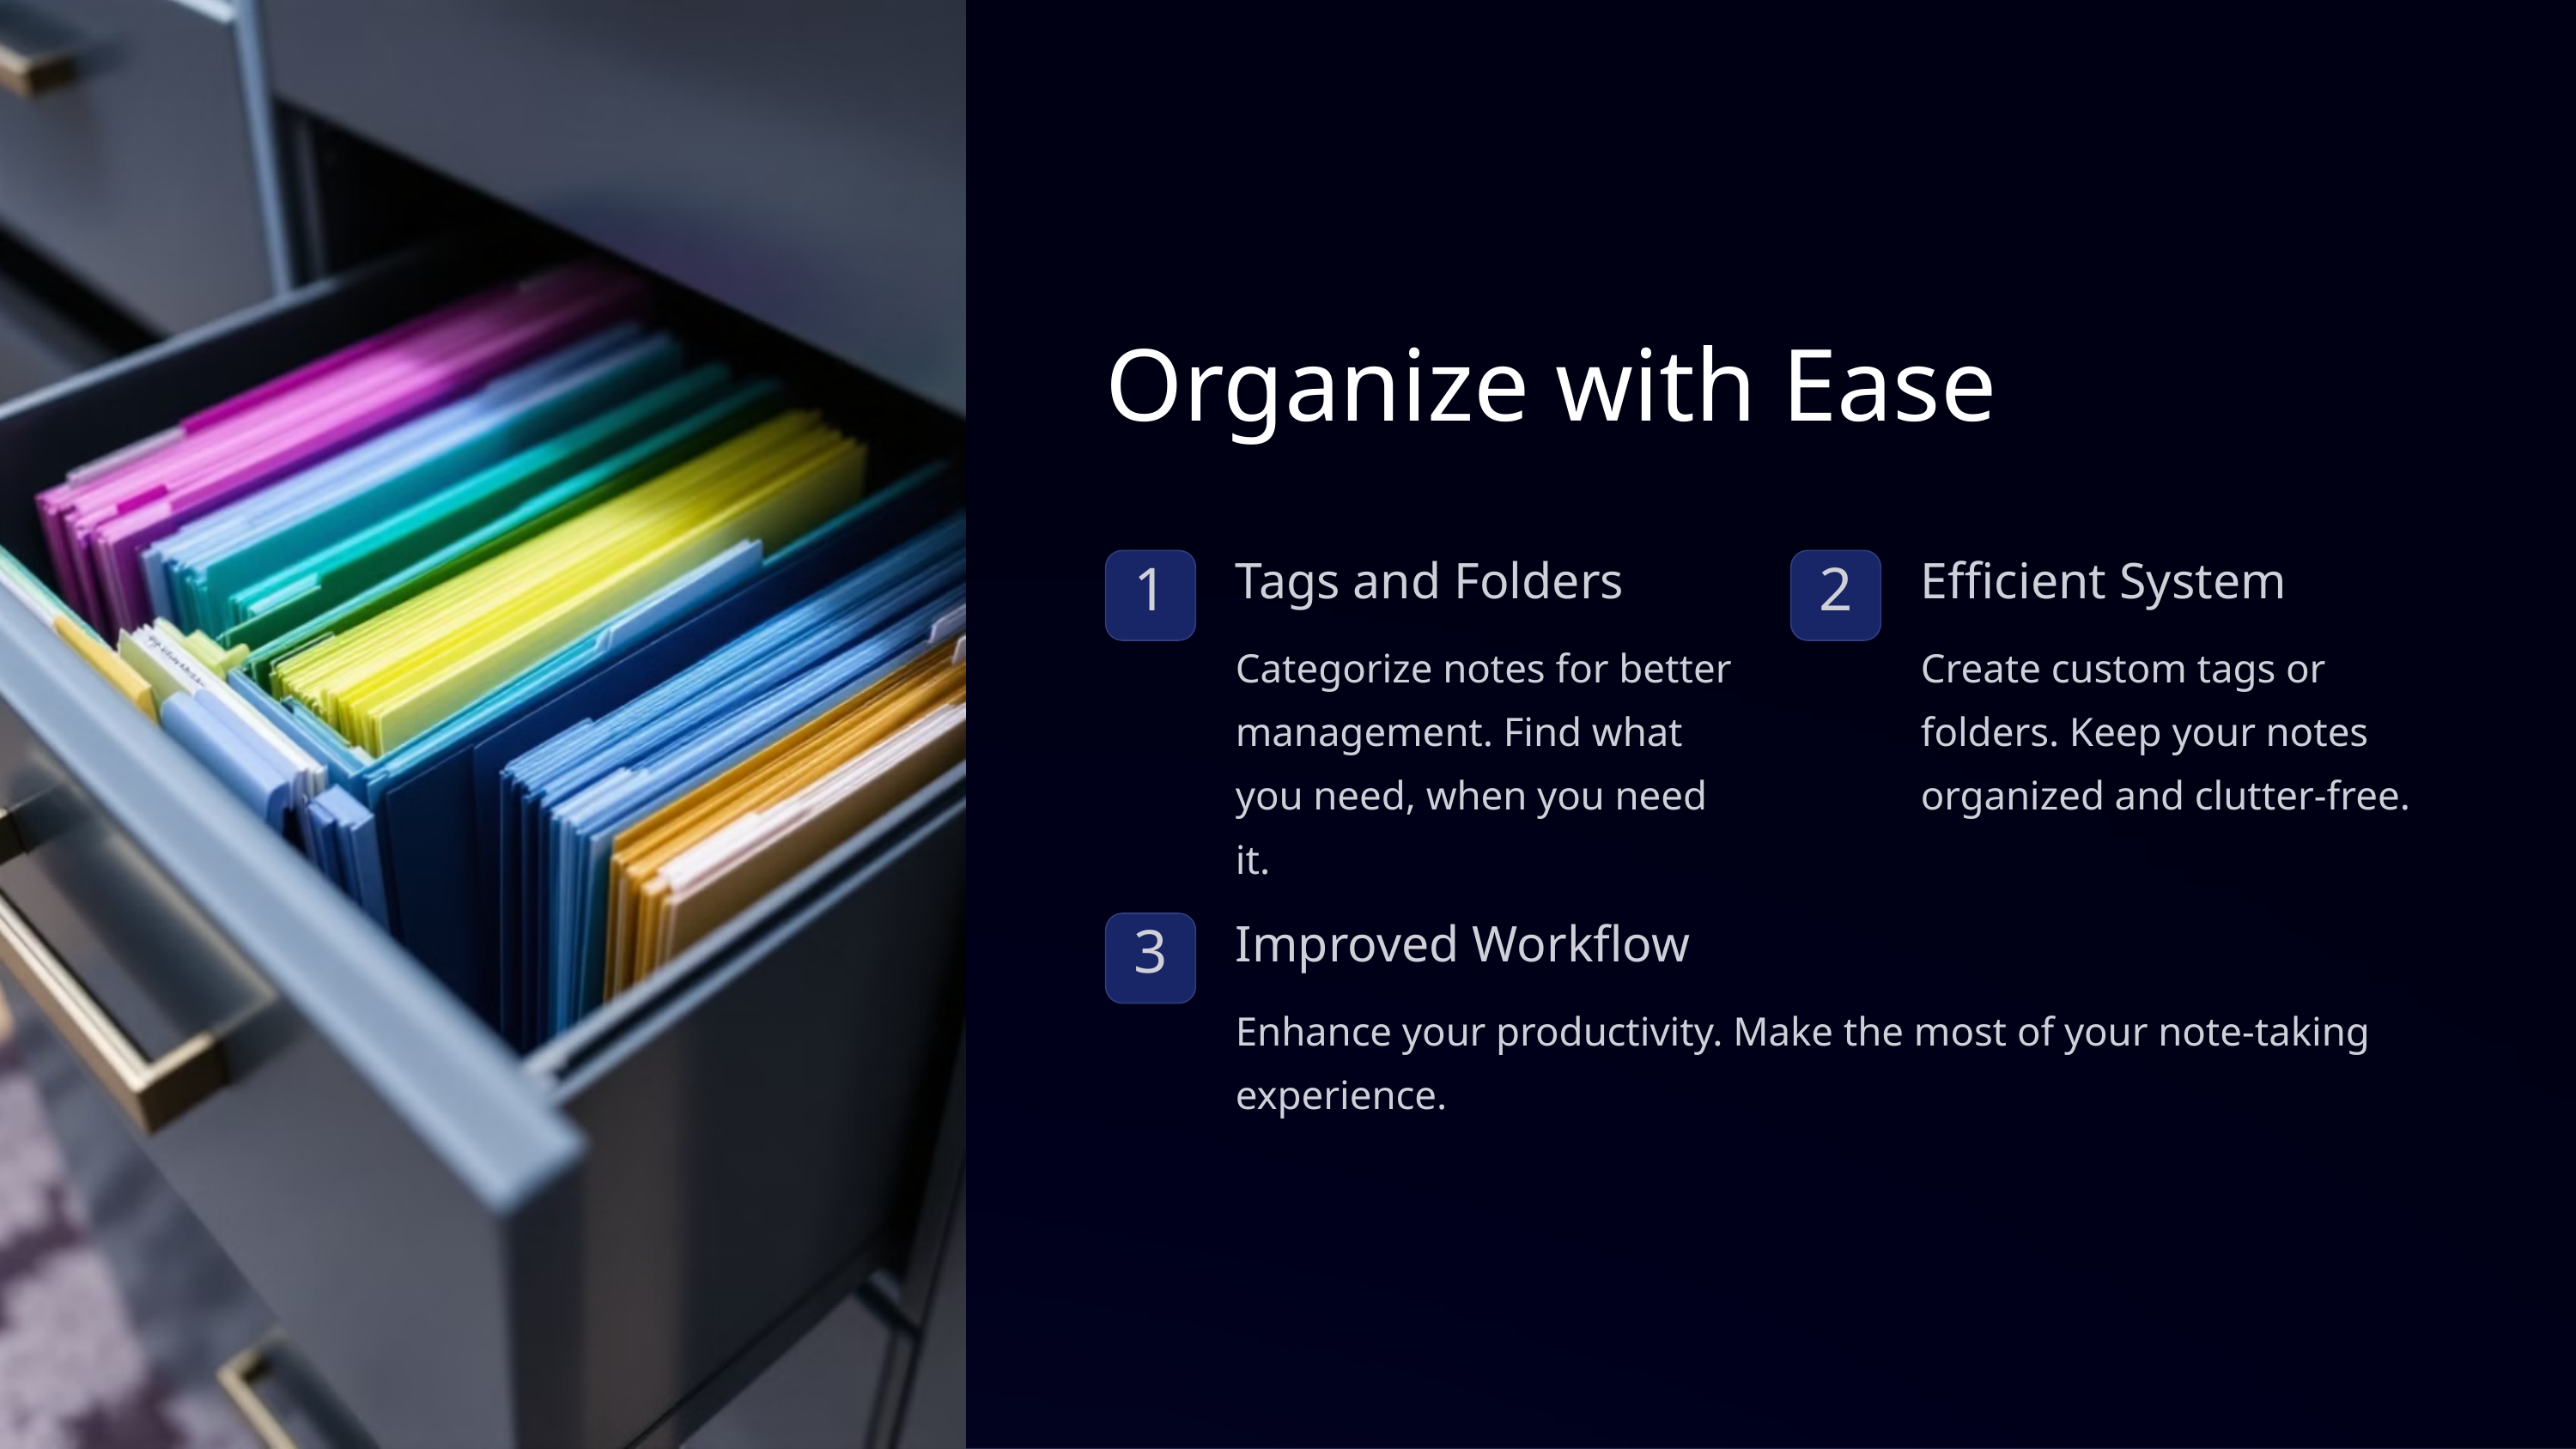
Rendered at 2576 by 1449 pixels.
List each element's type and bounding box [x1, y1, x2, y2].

text_box [1235, 550, 1735, 614]
text_box [1104, 549, 1197, 641]
text_box [1120, 920, 1182, 997]
text_box [1235, 912, 1735, 976]
text_box [1105, 320, 2105, 446]
text_box [0, 0, 2576, 1449]
text_box [1920, 636, 2437, 829]
text_box [1235, 999, 2437, 1128]
text_box [1789, 549, 1882, 641]
text_box [1120, 557, 1182, 634]
text_box [1235, 636, 1752, 829]
text_box [1805, 557, 1867, 634]
text_box [1104, 912, 1197, 1004]
text_box [1920, 550, 2421, 614]
